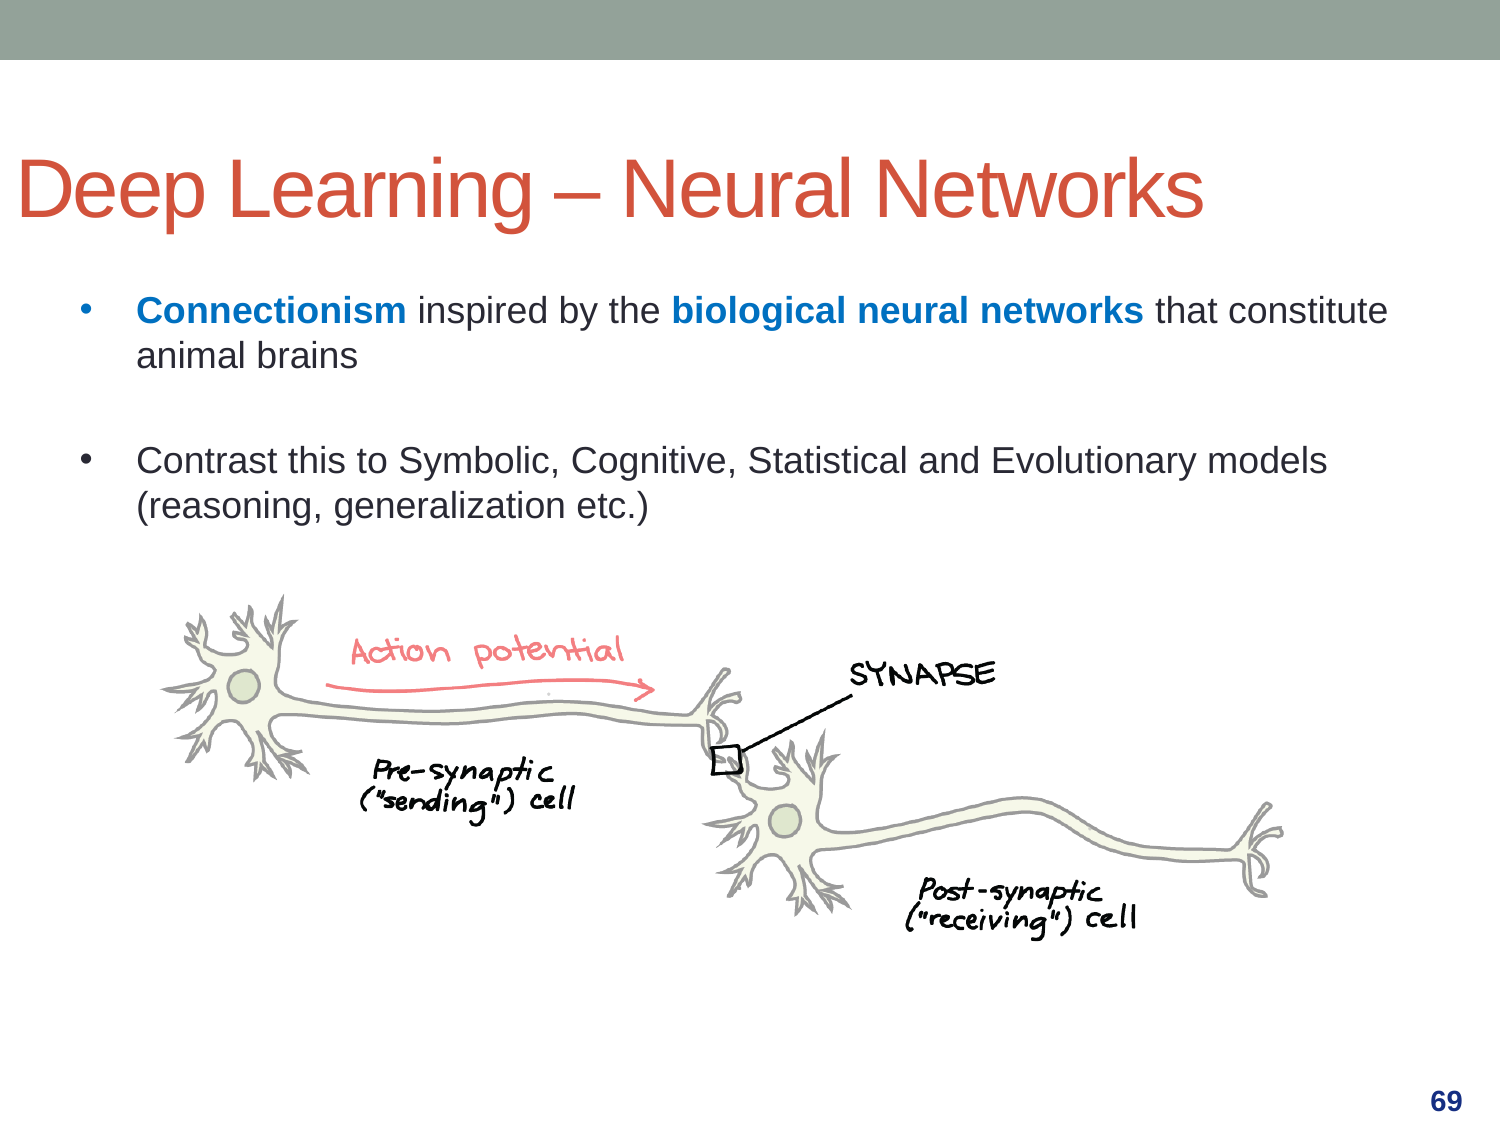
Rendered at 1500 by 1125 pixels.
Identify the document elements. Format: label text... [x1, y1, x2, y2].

title Deep Learning – Neural Networks [0, 101, 1325, 266]
text_box Connectionism inspired by the biological neural networks that constitute animal brains Contrast this to Symbolic, Cognitive, Statistical and Evolutionary models (reasoning, generalization etc.) [64, 278, 1483, 1047]
picture [151, 585, 1291, 950]
slide_number 69 [1415, 1070, 1499, 1125]
